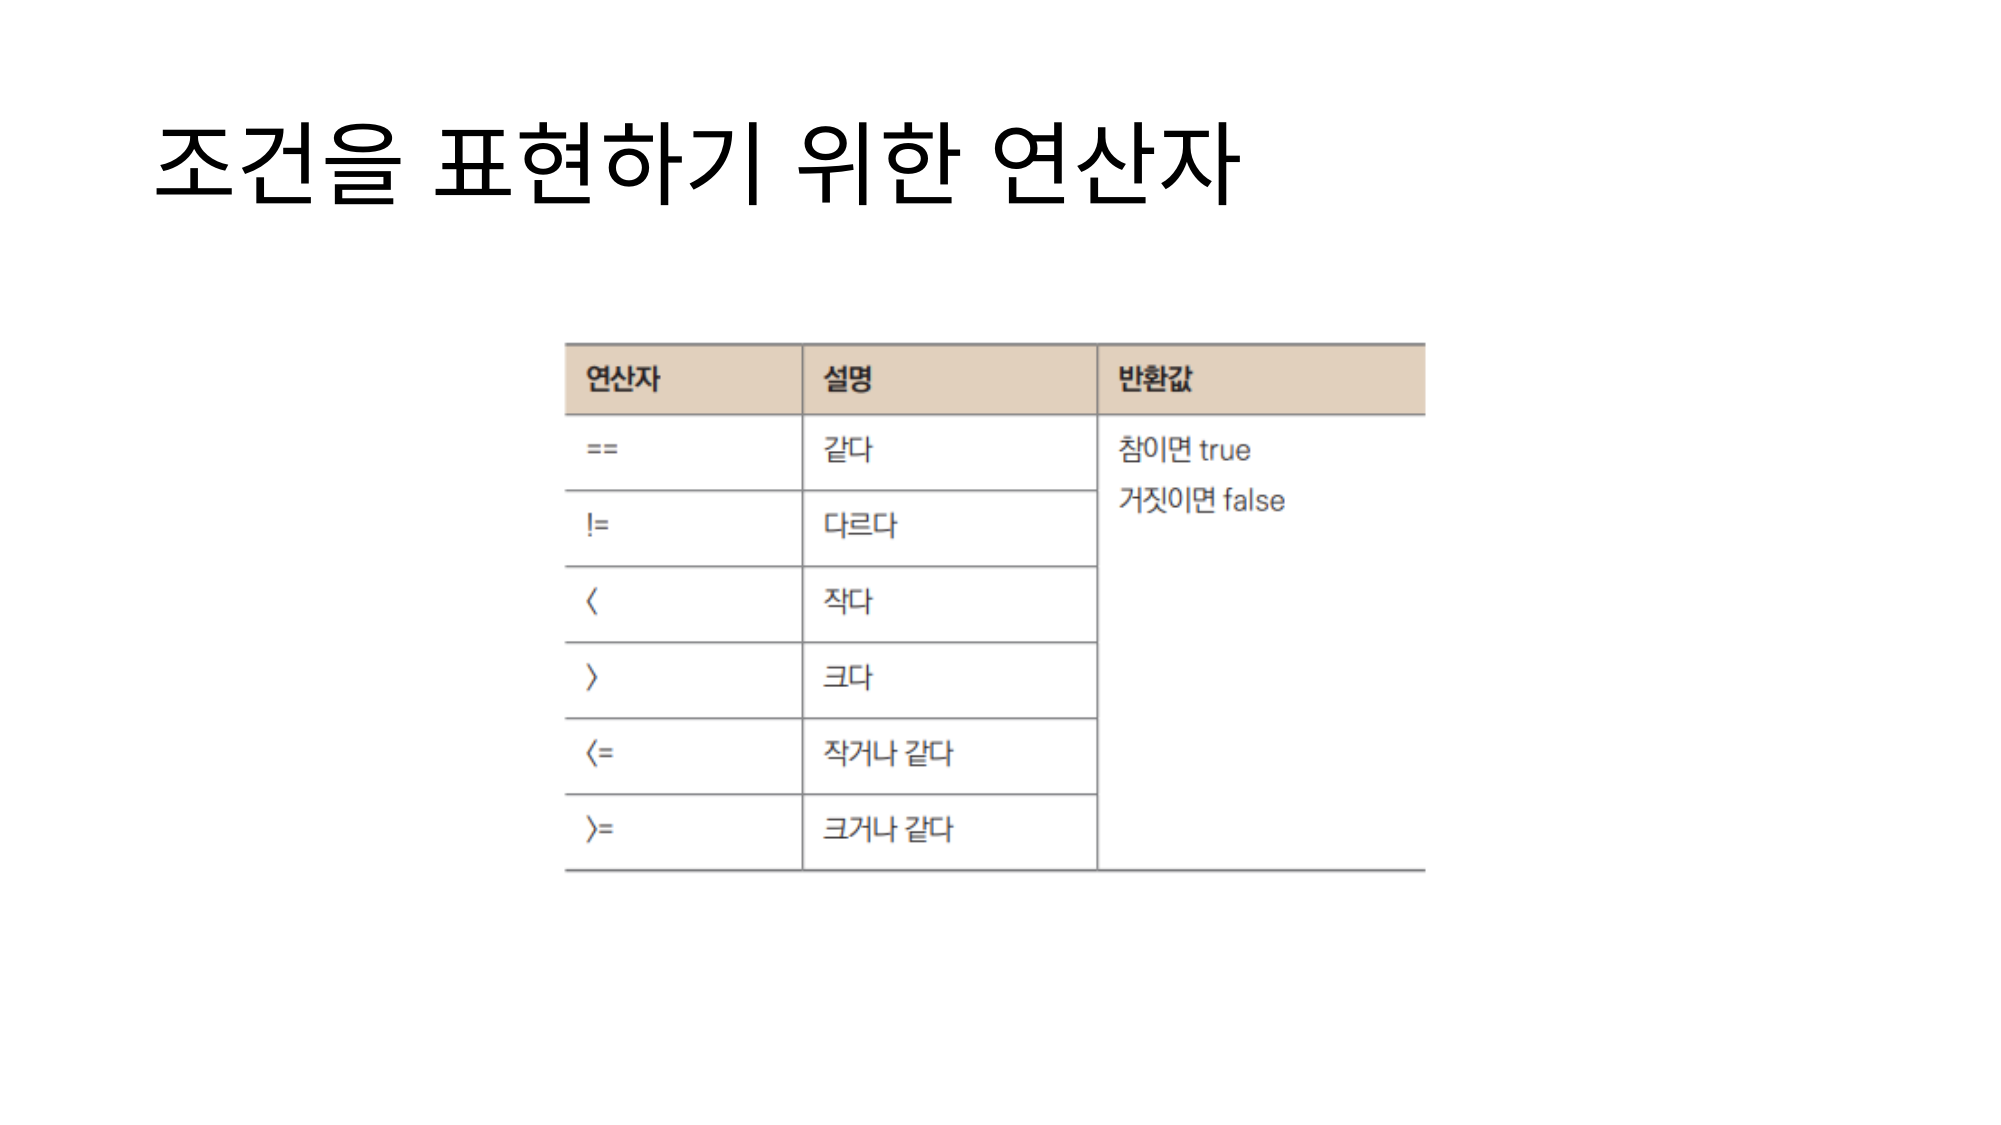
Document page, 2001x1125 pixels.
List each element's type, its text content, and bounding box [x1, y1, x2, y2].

picture [555, 326, 1445, 896]
title 조건을 표현하기 위한 연산자 [137, 59, 1863, 278]
